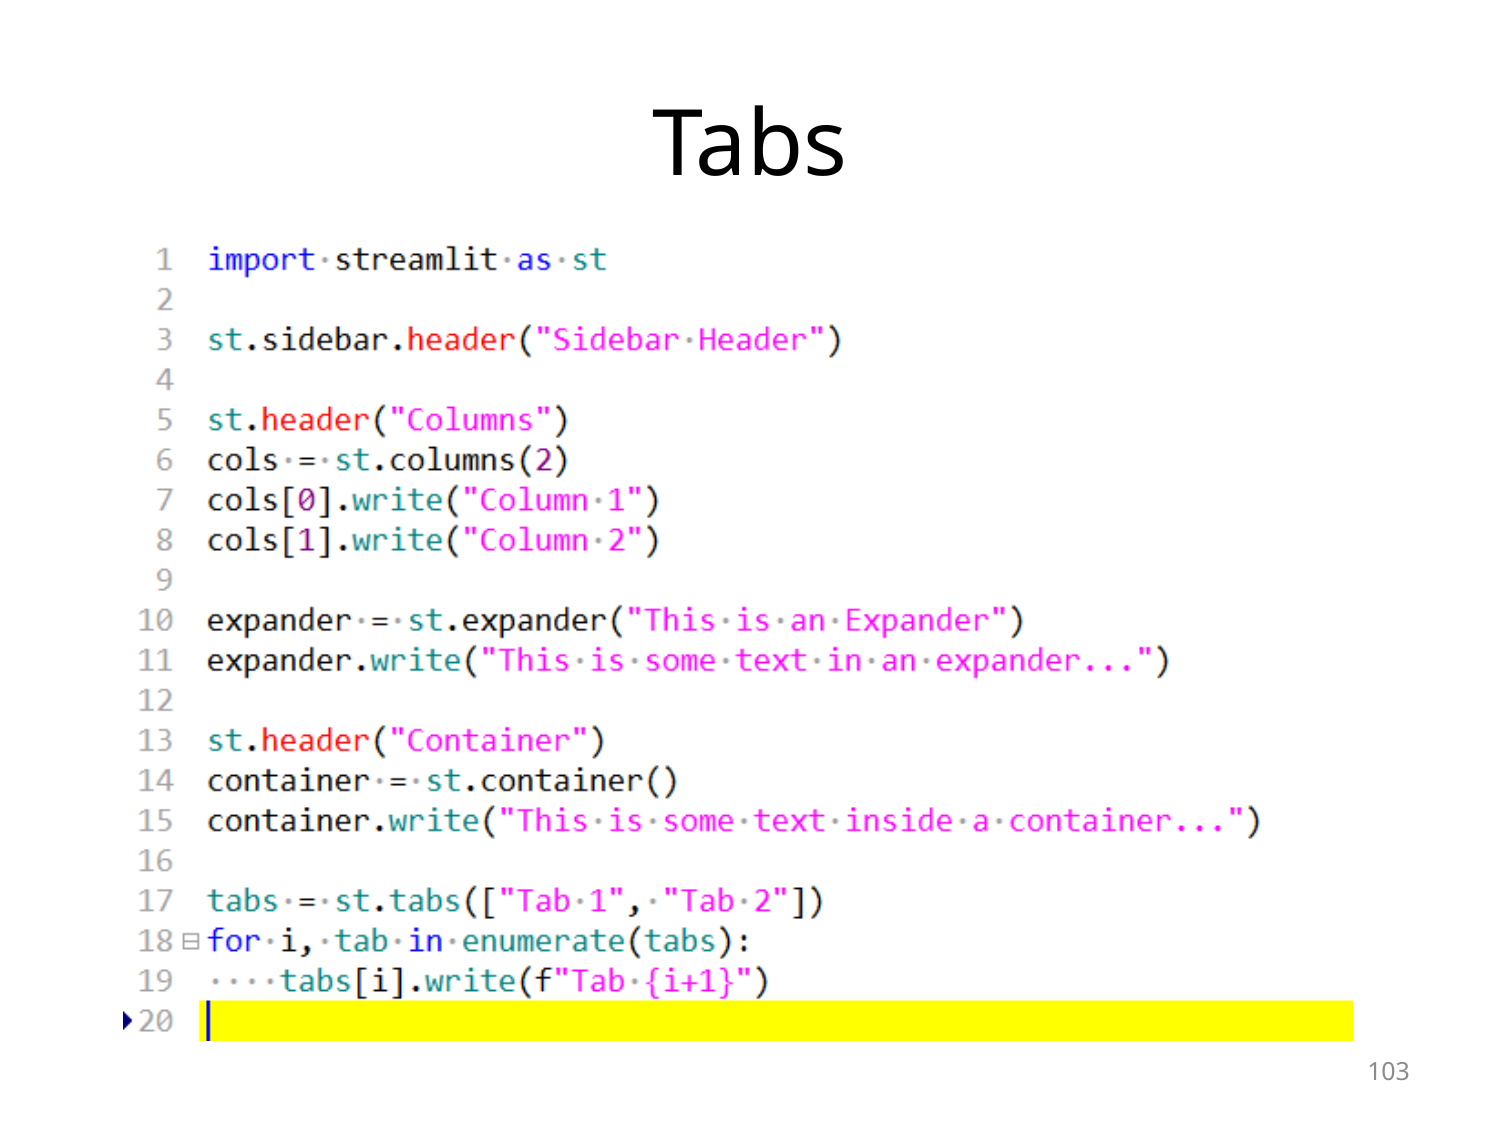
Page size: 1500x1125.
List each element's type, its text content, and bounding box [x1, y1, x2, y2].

title Tabs [75, 45, 1425, 233]
slide_number 103 [1074, 1042, 1425, 1103]
picture [123, 243, 1353, 1041]
